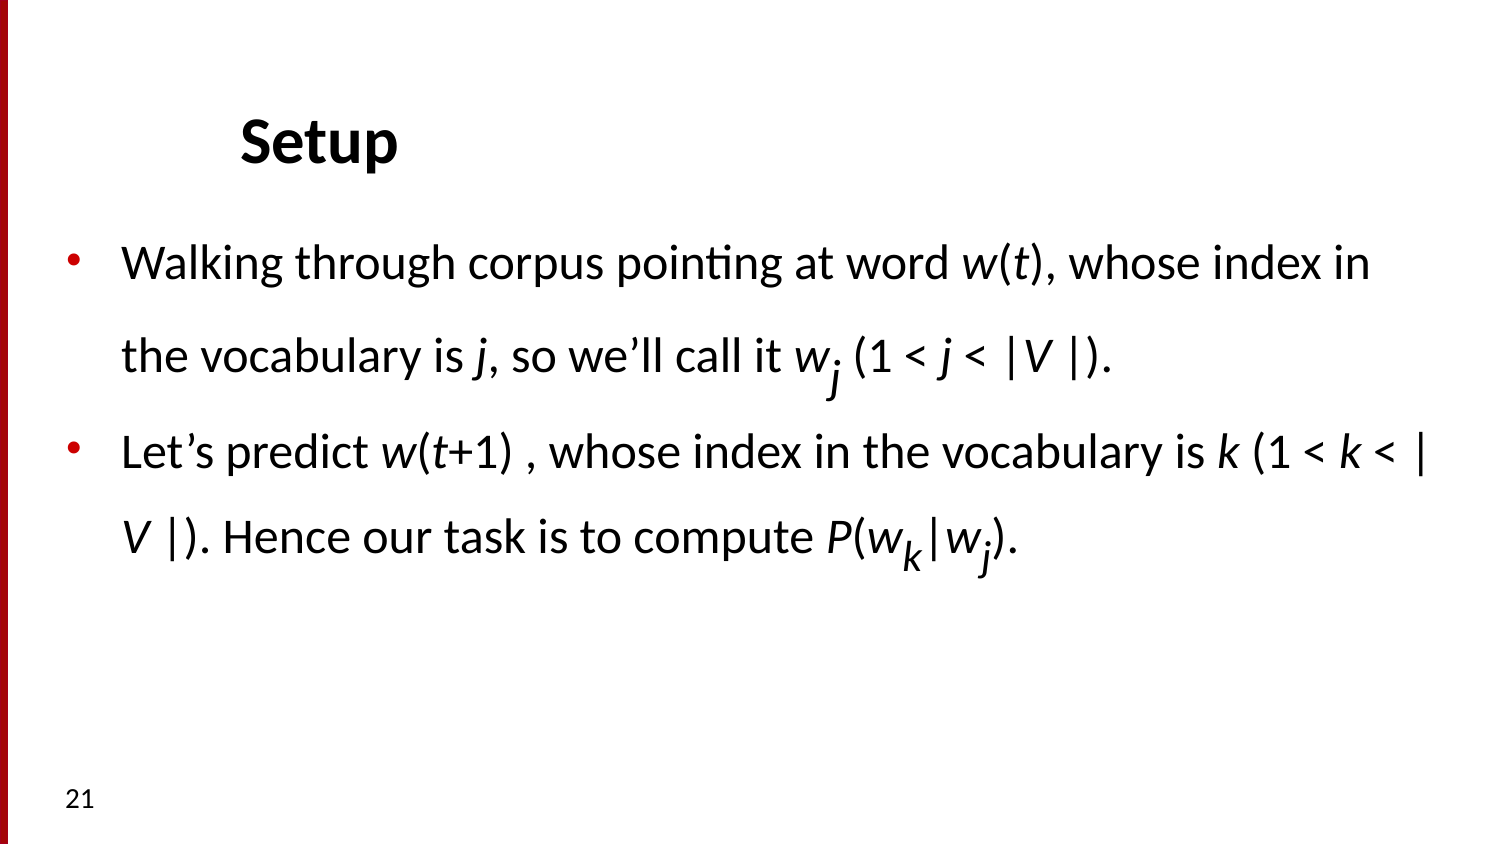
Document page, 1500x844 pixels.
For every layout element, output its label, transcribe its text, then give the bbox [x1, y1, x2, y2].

list Walking through corpus pointing at word w(t), whose index in the vocabulary is j, so we’ll call it wj (1 < j < |V |). Let’s predict w(t+1) , whose index in the vocabulary is k (1 < k < |V |). Hence our task is to compute P(wk|wj). [50, 221, 1450, 769]
slide_number 21 [49, 771, 376, 829]
title Setup [225, 62, 1450, 185]
